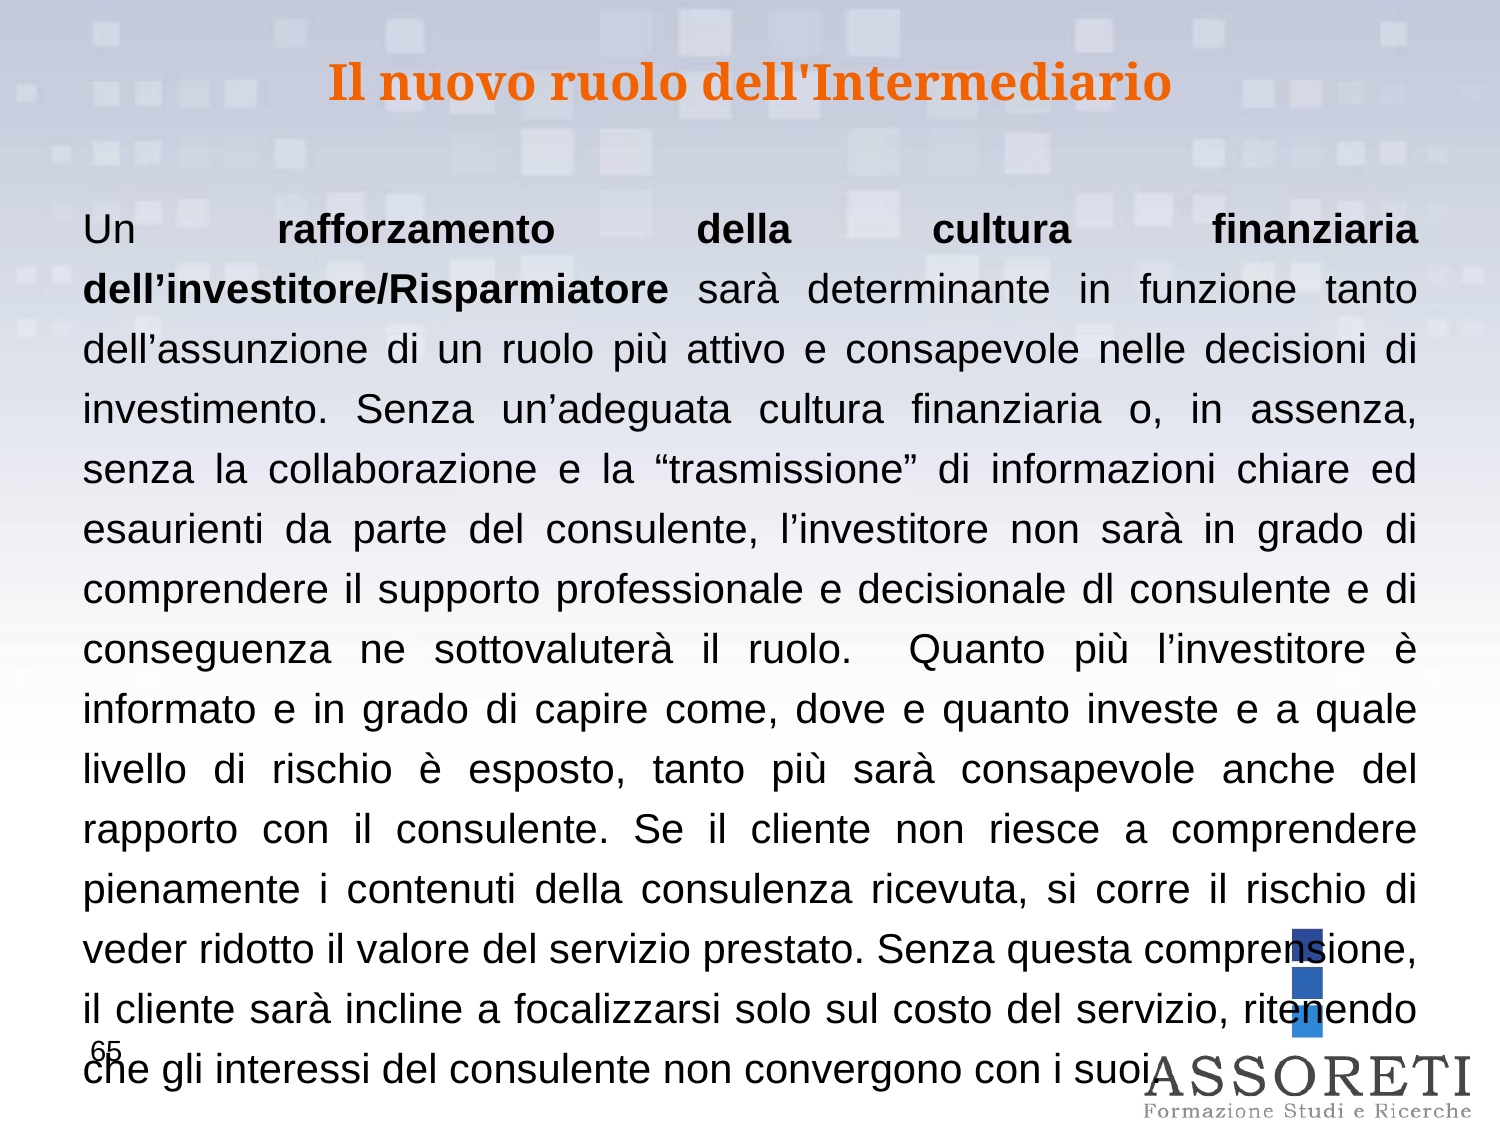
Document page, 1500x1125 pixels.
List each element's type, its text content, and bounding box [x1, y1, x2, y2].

text_box Un rafforzamento della cultura finanziaria dell’investitore/Risparmiatore sarà determinante in funzione tanto dell’assunzione di un ruolo più attivo e consapevole nelle decisioni di investimento. Senza un’adeguata cultura finanziaria o, in assenza, senza la collaborazione e la “trasmissione” di informazioni chiare ed esaurienti da parte del consulente, l’investitore non sarà in grado di comprendere il supporto professionale e decisionale dl consulente e di conseguenza ne sottovaluterà il ruolo. Quanto più l’investitore è informato e in grado di capire come, dove e quanto investe e a quale livello di rischio è esposto, tanto più sarà consapevole anche del rapporto con il consulente. Se il cliente non riesce a comprendere pienamente i contenuti della consulenza ricevuta, si corre il rischio di veder ridotto il valore del servizio prestato. Senza questa comprensione, il cliente sarà incline a focalizzarsi solo sul costo del servizio, ritenendo che gli interessi del consulente non convergono con i suoi. [68, 184, 1434, 1100]
picture [0, 0, 1500, 1125]
text_box Il nuovo ruolo dell'Intermediario [72, 42, 1431, 118]
slide_number 65 [74, 1024, 426, 1103]
